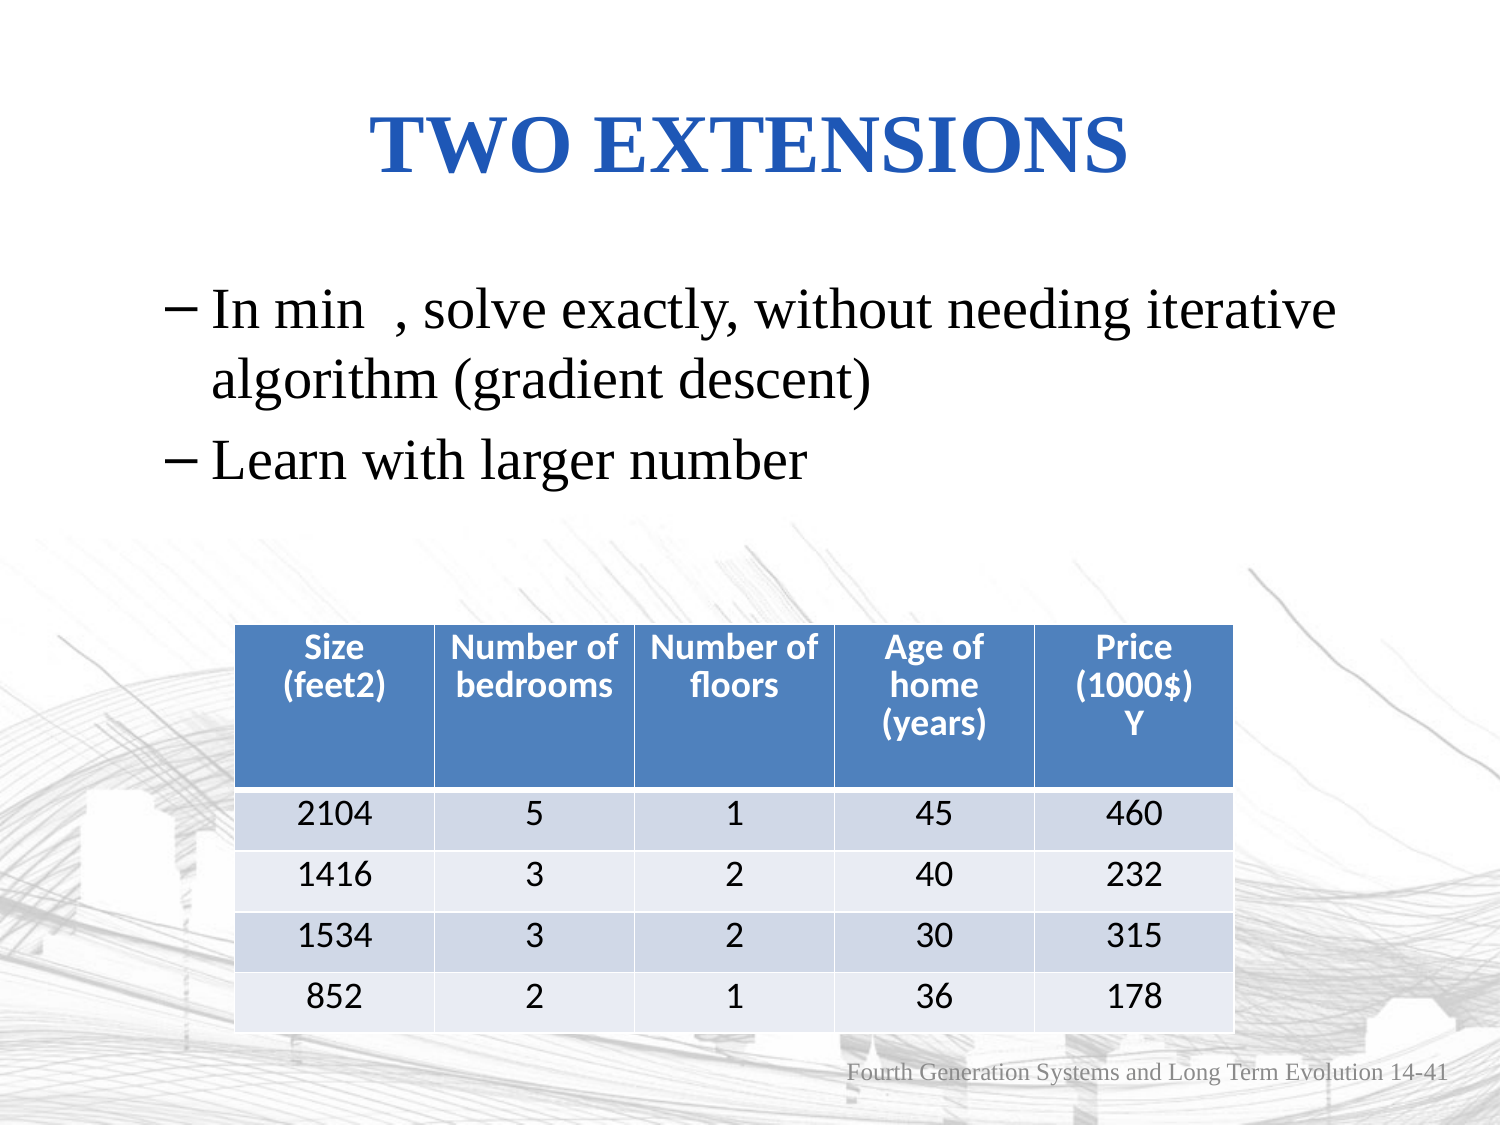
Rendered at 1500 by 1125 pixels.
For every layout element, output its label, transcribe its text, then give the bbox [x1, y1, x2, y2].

picture [0, 0, 1500, 1125]
slide_number Fourth Generation Systems and Long Term Evolution 14-41 [628, 1040, 1464, 1101]
title Two extensions [75, 45, 1425, 233]
